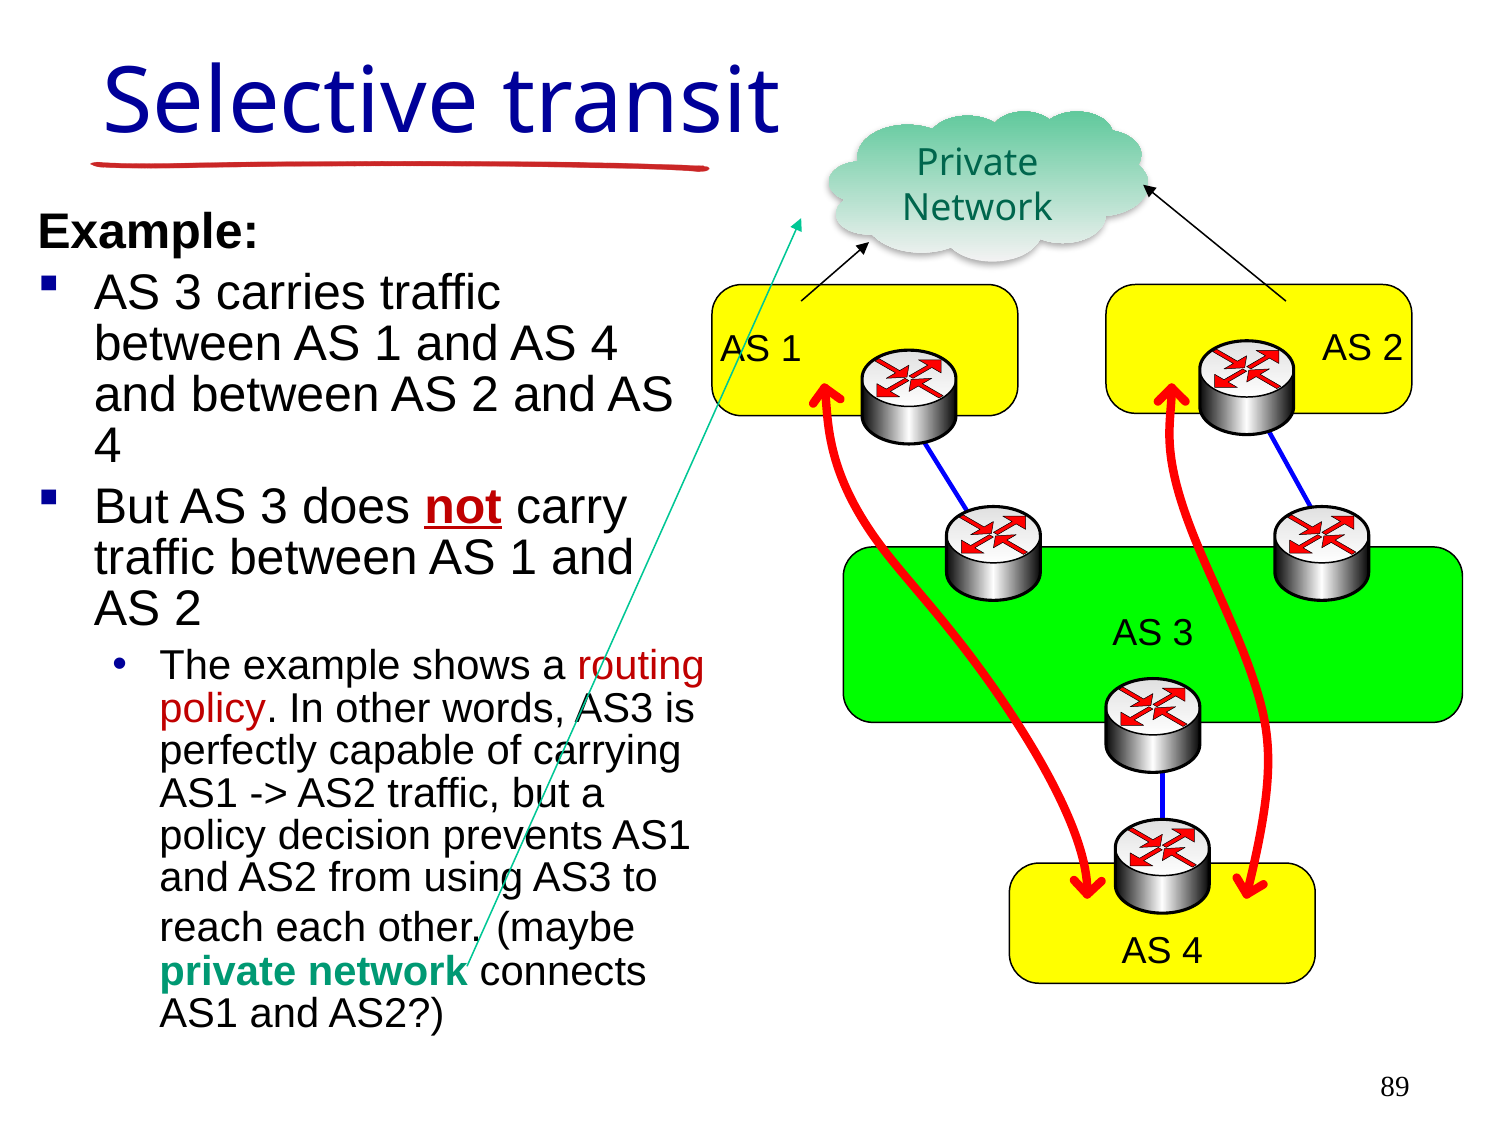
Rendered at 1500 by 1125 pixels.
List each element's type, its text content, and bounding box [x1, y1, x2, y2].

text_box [466, 217, 802, 967]
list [674, 249, 1500, 1010]
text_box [800, 110, 1287, 302]
slide_number 89 [1365, 1060, 1477, 1106]
list Example: AS 3 carries traffic between AS 1 and AS 4 and between AS 2 and AS 4 But AS 3 does not carry traffic between AS 1 and AS 2 The example shows a routing policy. In other words, AS3 is perfectly capable of carrying AS1 -> AS2 traffic, but a policy decision prevents AS1 and AS2 from using AS3 to reach each other. (maybe private network connects AS1 and AS2?) [22, 200, 725, 1059]
title Selective transit [87, 24, 1363, 167]
picture [87, 158, 716, 175]
